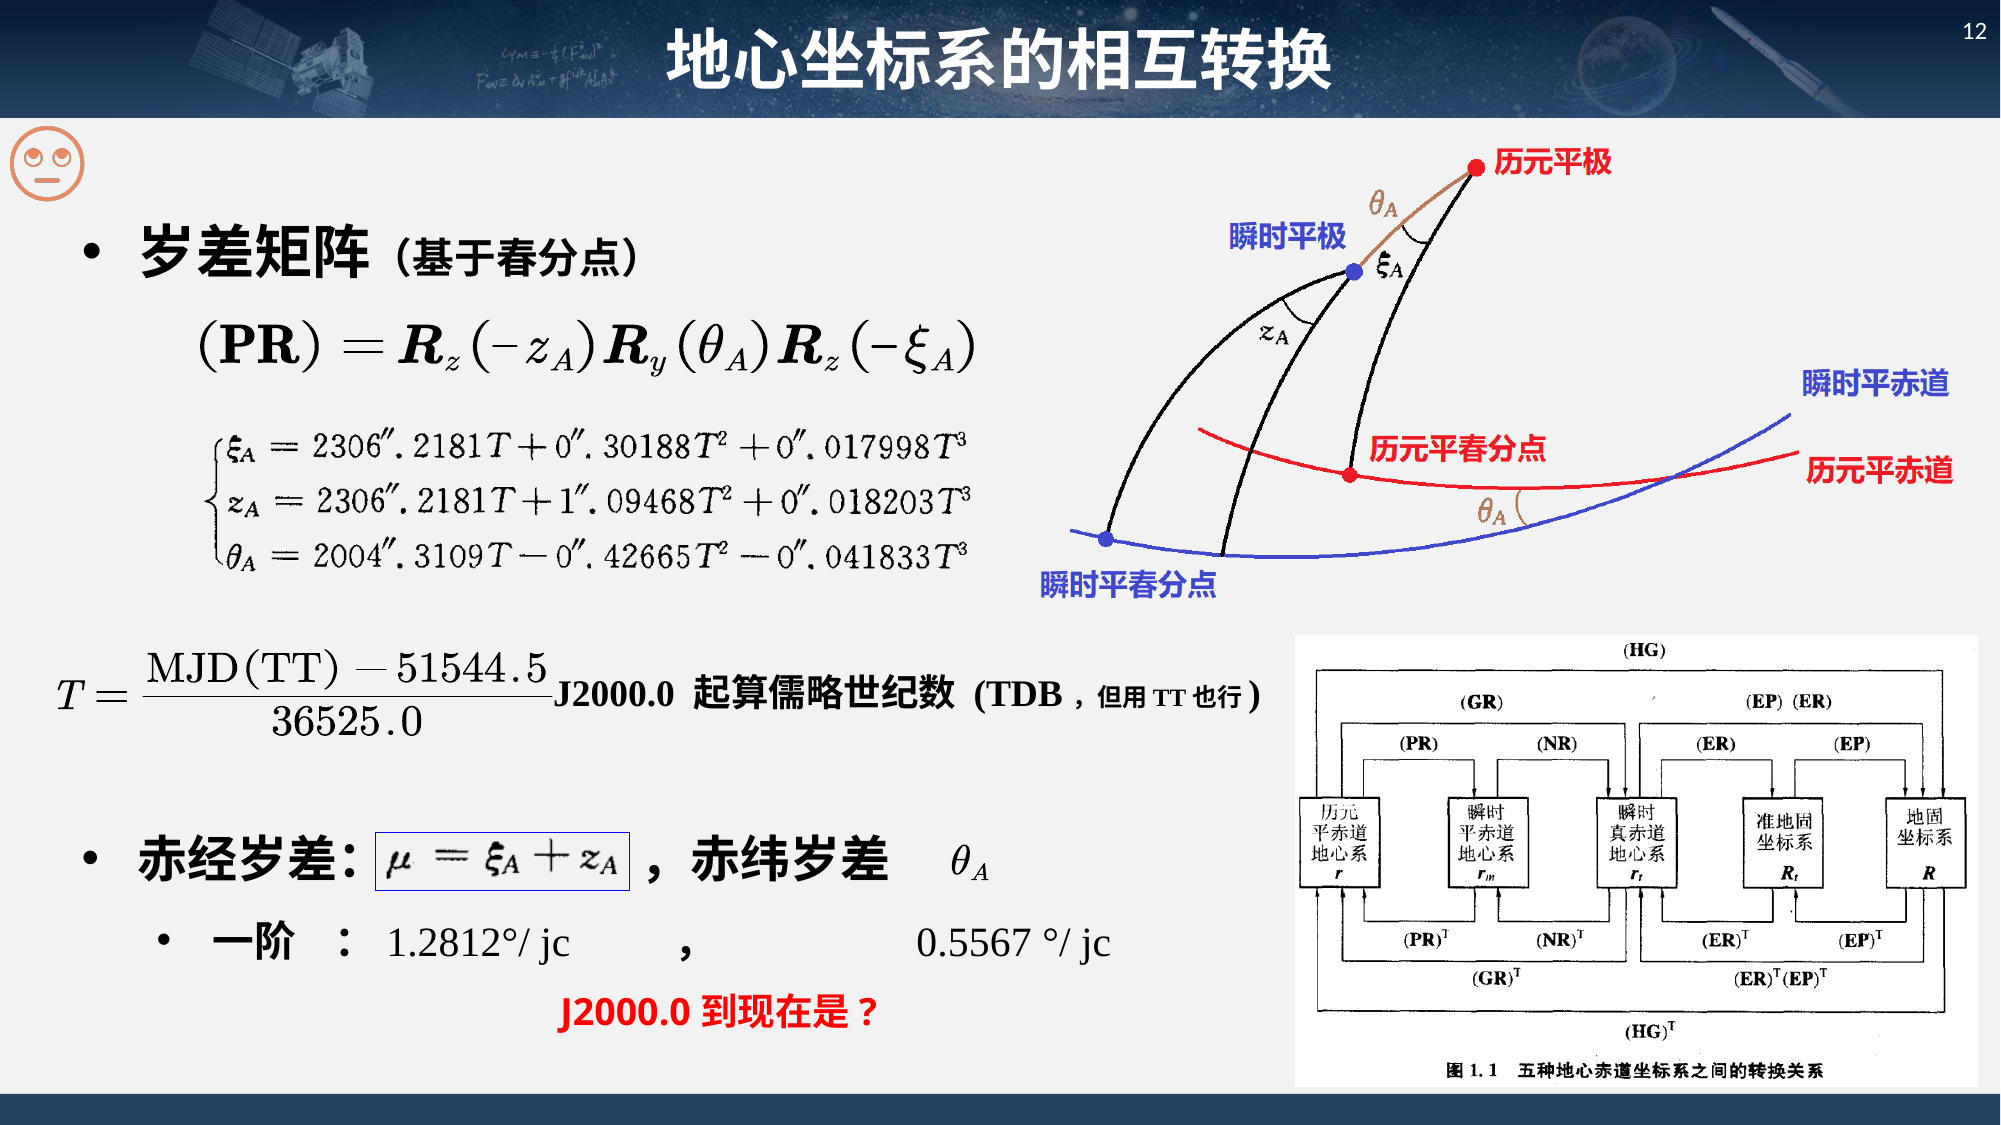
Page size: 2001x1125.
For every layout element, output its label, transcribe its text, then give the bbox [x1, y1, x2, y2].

text_box 一阶 ：1.2812°/ jc ， 0.5567 °/ jc [66, 907, 1295, 972]
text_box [195, 306, 984, 392]
picture [375, 832, 630, 891]
text_box 岁差矩阵（基于春分点） [66, 172, 1933, 661]
text_box 赤经岁差： ， ，赤纬岁差 [66, 819, 1203, 895]
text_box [53, 638, 562, 756]
text_box J2000.0 起算儒略世纪数 (TDB，但用TT也行) [562, 661, 1295, 721]
picture [0, 0, 2001, 211]
text_box J2000.0到现在是? [545, 980, 920, 1041]
picture [1295, 635, 1979, 1087]
picture [1034, 137, 1966, 614]
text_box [947, 832, 997, 896]
text_box 地心坐标系的相互转换 [0, 0, 2000, 117]
picture [199, 421, 981, 583]
